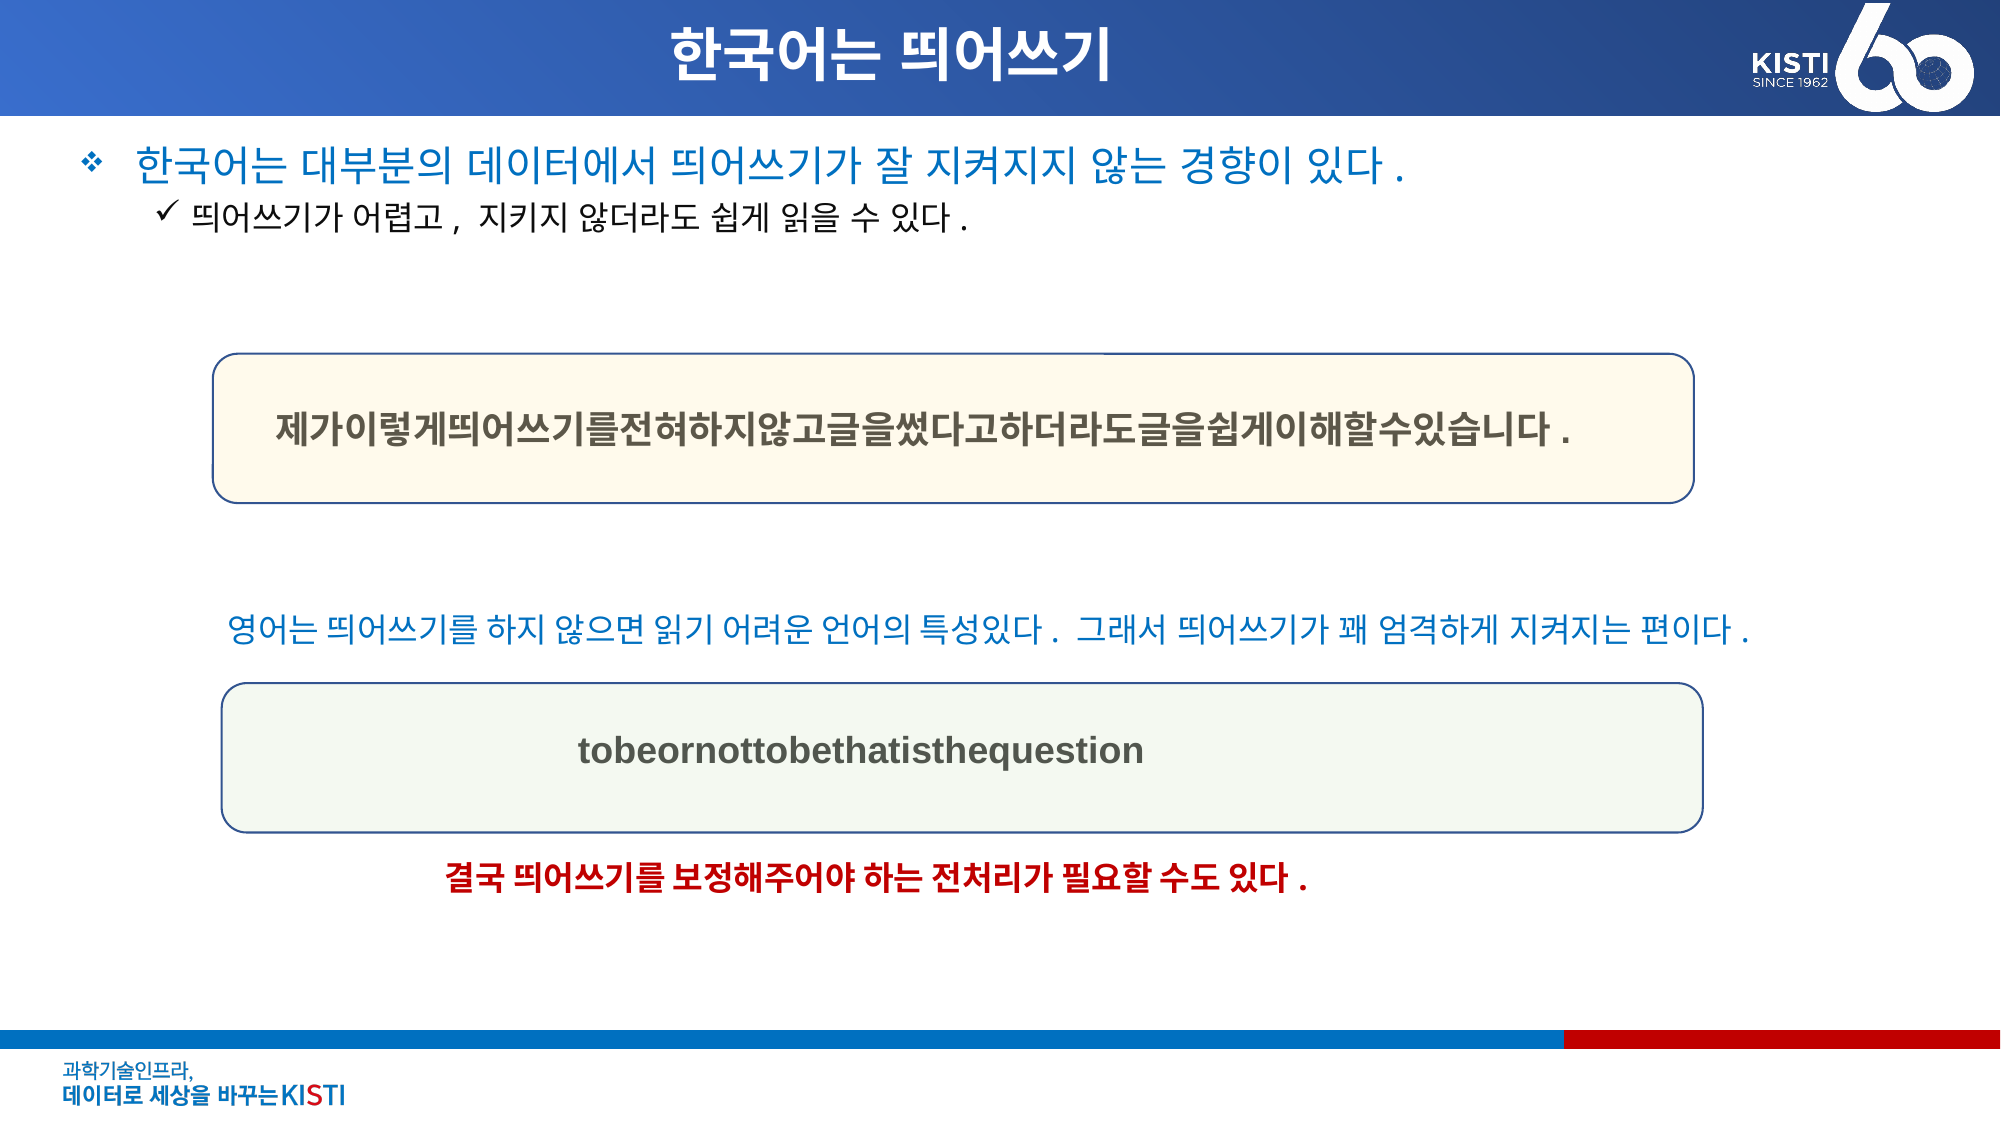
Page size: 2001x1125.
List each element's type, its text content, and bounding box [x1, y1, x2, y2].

title 한국어는 띄어쓰기 [63, 0, 1720, 116]
text_box [211, 352, 1695, 505]
picture [1753, 3, 1974, 112]
text_box [220, 682, 1704, 834]
picture [63, 1061, 344, 1106]
text_box 영어는 띄어쓰기를 하지 않으면 읽기 어려운 언어의 특성있다. 그래서 띄어쓰기가 꽤 엄격하게 지켜지는 편이다. [212, 601, 1750, 657]
text_box 결국 띄어쓰기를 보정해주어야 하는 전처리가 필요할 수도 있다. [429, 849, 1316, 905]
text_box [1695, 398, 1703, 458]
list 한국어는 대부분의 데이터에서 띄어쓰기가 잘 지켜지지 않는 경향이 있다. 띄어쓰기가 어렵고, 지키지 않더라도 쉽게 읽을 수 있다. [63, 138, 1958, 1009]
